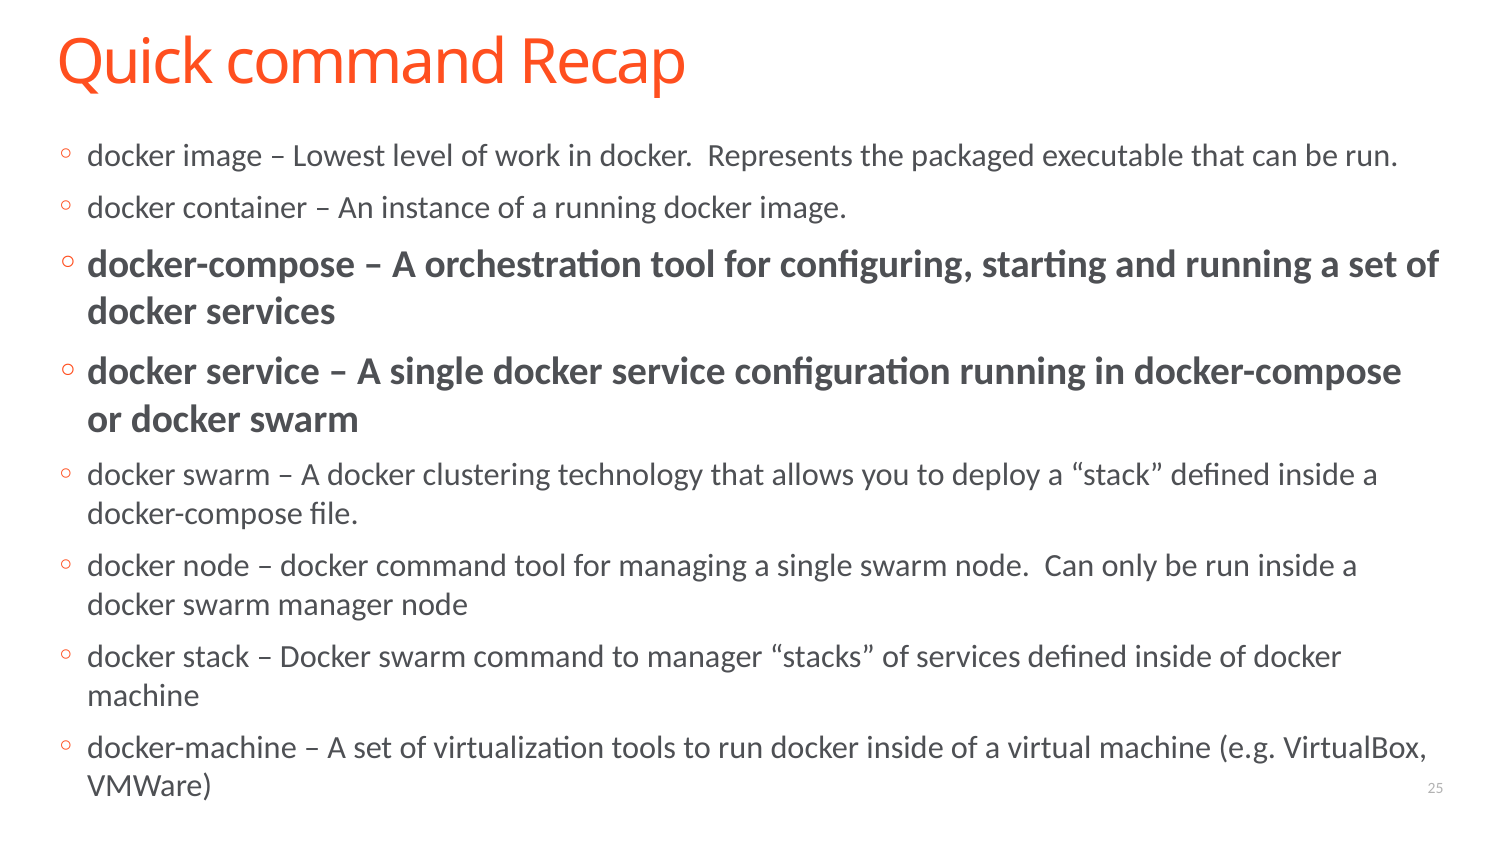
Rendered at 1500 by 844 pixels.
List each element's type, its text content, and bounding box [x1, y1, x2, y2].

list docker image – Lowest level of work in docker. Represents the packaged executable that can be run. docker container – An instance of a running docker image. docker-compose – A orchestration tool for configuring, starting and running a set of docker services docker service – A single docker service configuration running in docker-compose or docker swarm docker swarm – A docker clustering technology that allows you to deploy a “stack” defined inside a docker-compose file. docker node – docker command tool for managing a single swarm node. Can only be run inside a docker swarm manager node docker stack – Docker swarm command to manager “stacks” of services defined inside of docker machine docker-machine – A set of virtualization tools to run docker inside of a virtual machine (e.g. VirtualBox, VMWare) [56, 104, 1444, 810]
title Quick command Recap [56, 29, 1444, 104]
slide_number 25 [1130, 764, 1444, 810]
